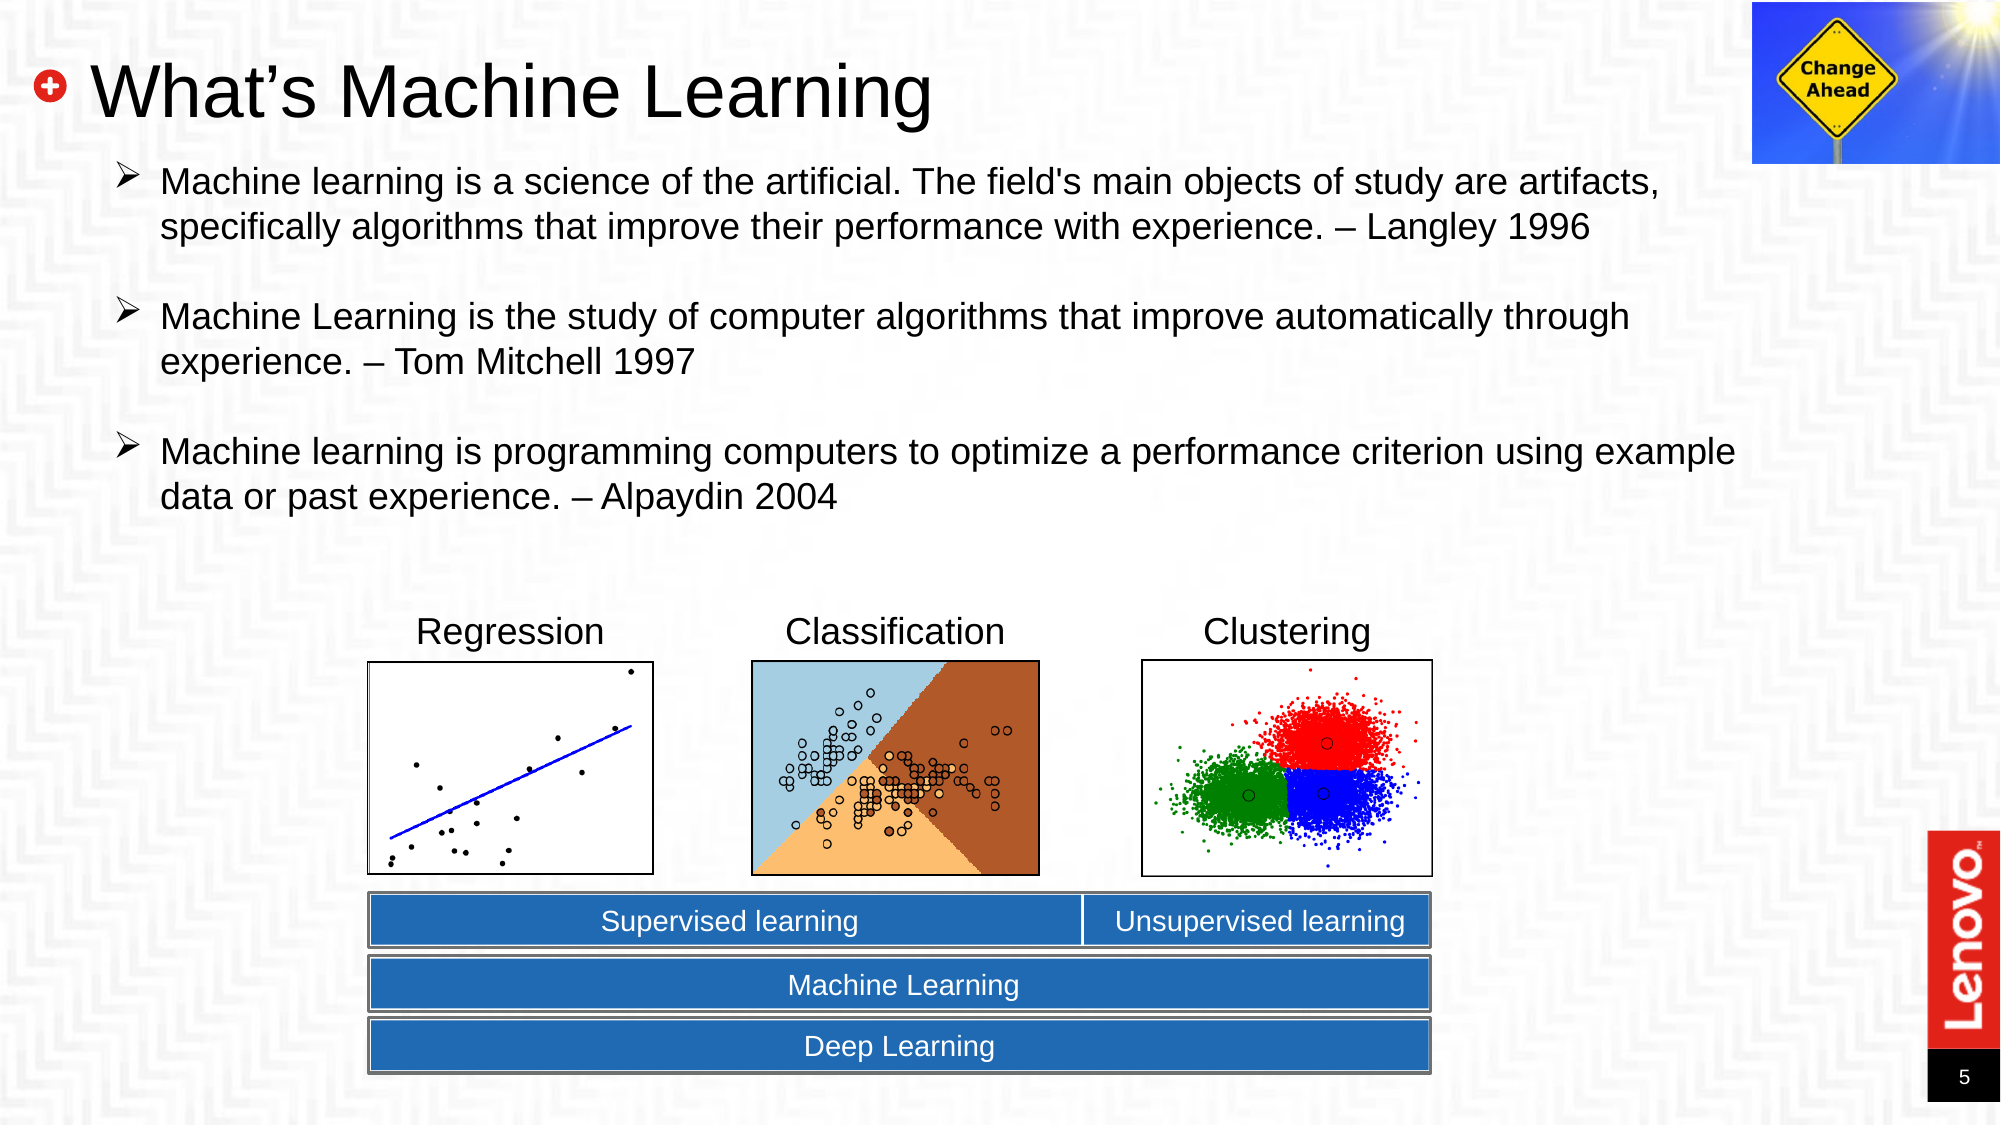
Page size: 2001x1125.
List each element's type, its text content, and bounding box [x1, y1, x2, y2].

text_box Deep Learning [371, 1020, 1429, 1071]
text_box Machine learning is a science of the artificial. The field's main objects of study are artifacts, specifically algorithms that improve their performance with experience. – Langley 1996 Machine Learning is the study of computer algorithms that improve automatically through experience. – Tom Mitchell 1997 Machine learning is programming computers to optimize a performance criterion using example data or past experience. – Alpaydin 2004 [98, 149, 1797, 525]
text_box [368, 1017, 1431, 1073]
text_box Classification [752, 599, 1039, 660]
text_box [368, 892, 1431, 948]
text_box [368, 955, 1431, 1012]
text_box Machine Learning [371, 958, 1429, 1009]
text_box Unsupervised learning [1084, 894, 1429, 945]
text_box Clustering [1144, 599, 1431, 659]
picture [0, 0, 2001, 1125]
text_box Supervised learning [371, 894, 1082, 945]
text_box Regression [368, 599, 653, 660]
title What’s Machine Learning [90, 45, 1746, 131]
picture [1928, 831, 2000, 1048]
